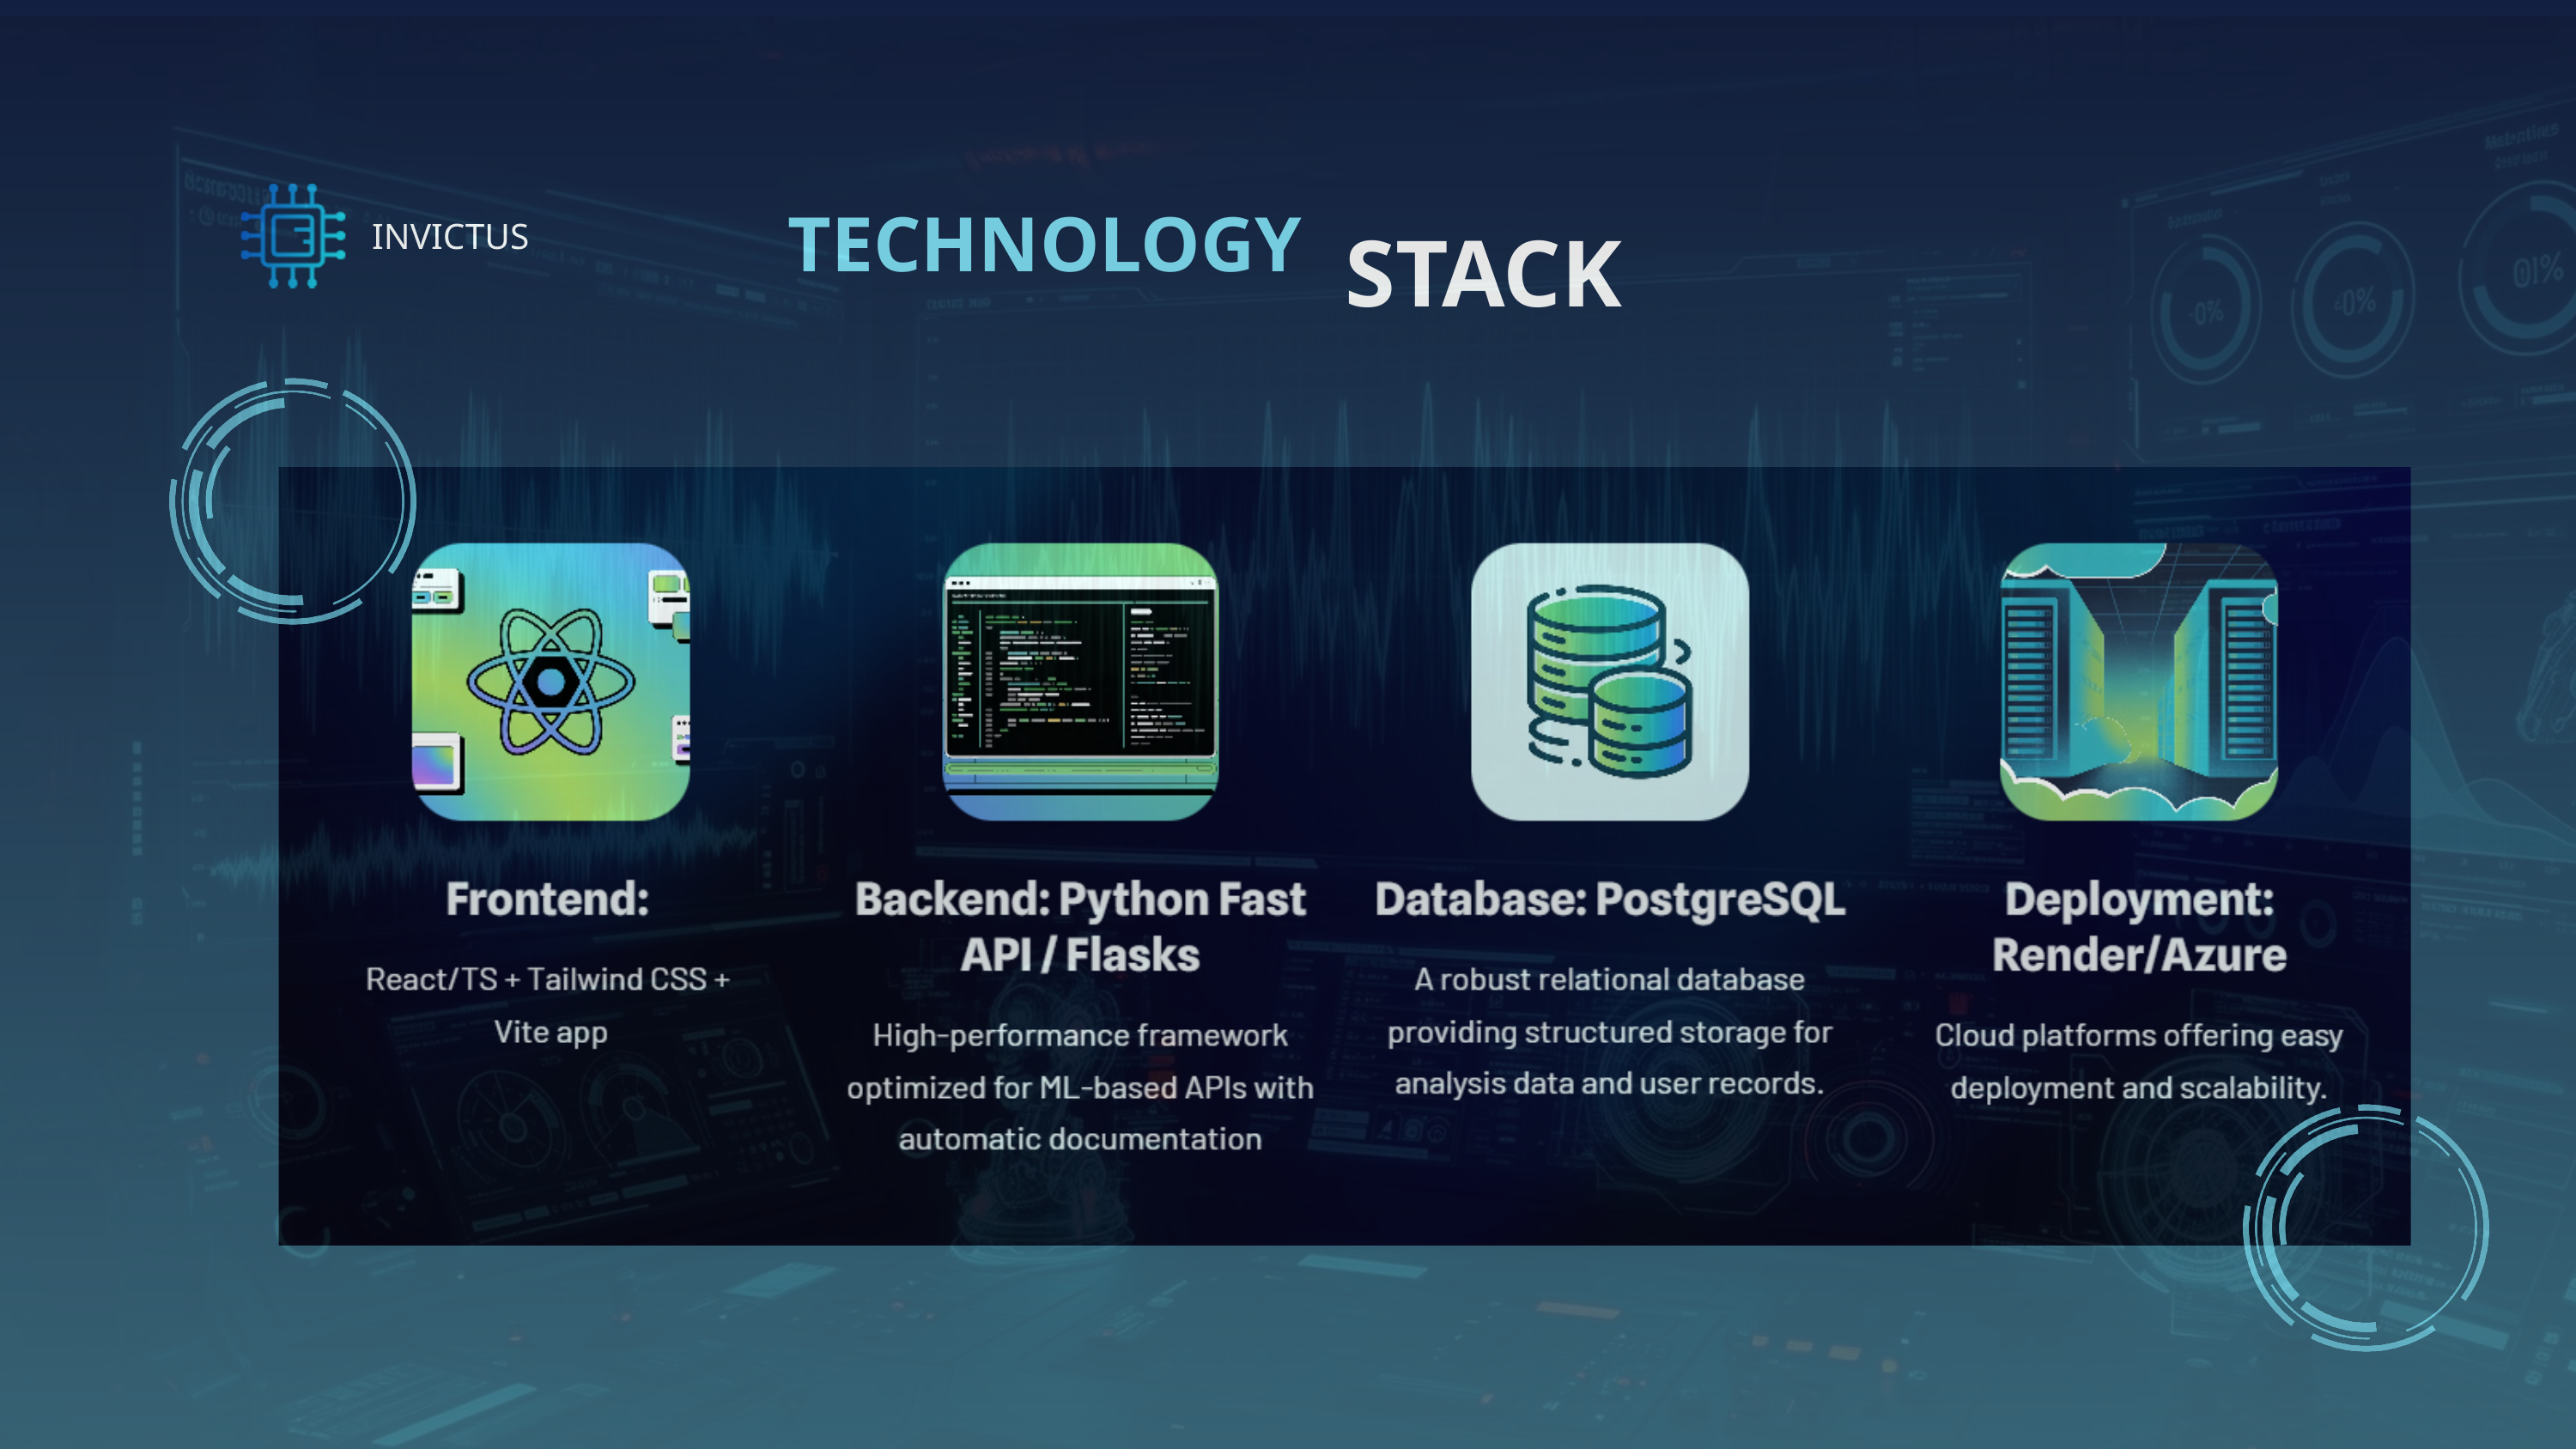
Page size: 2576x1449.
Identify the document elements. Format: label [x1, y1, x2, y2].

text_box [0, 15, 2576, 1449]
